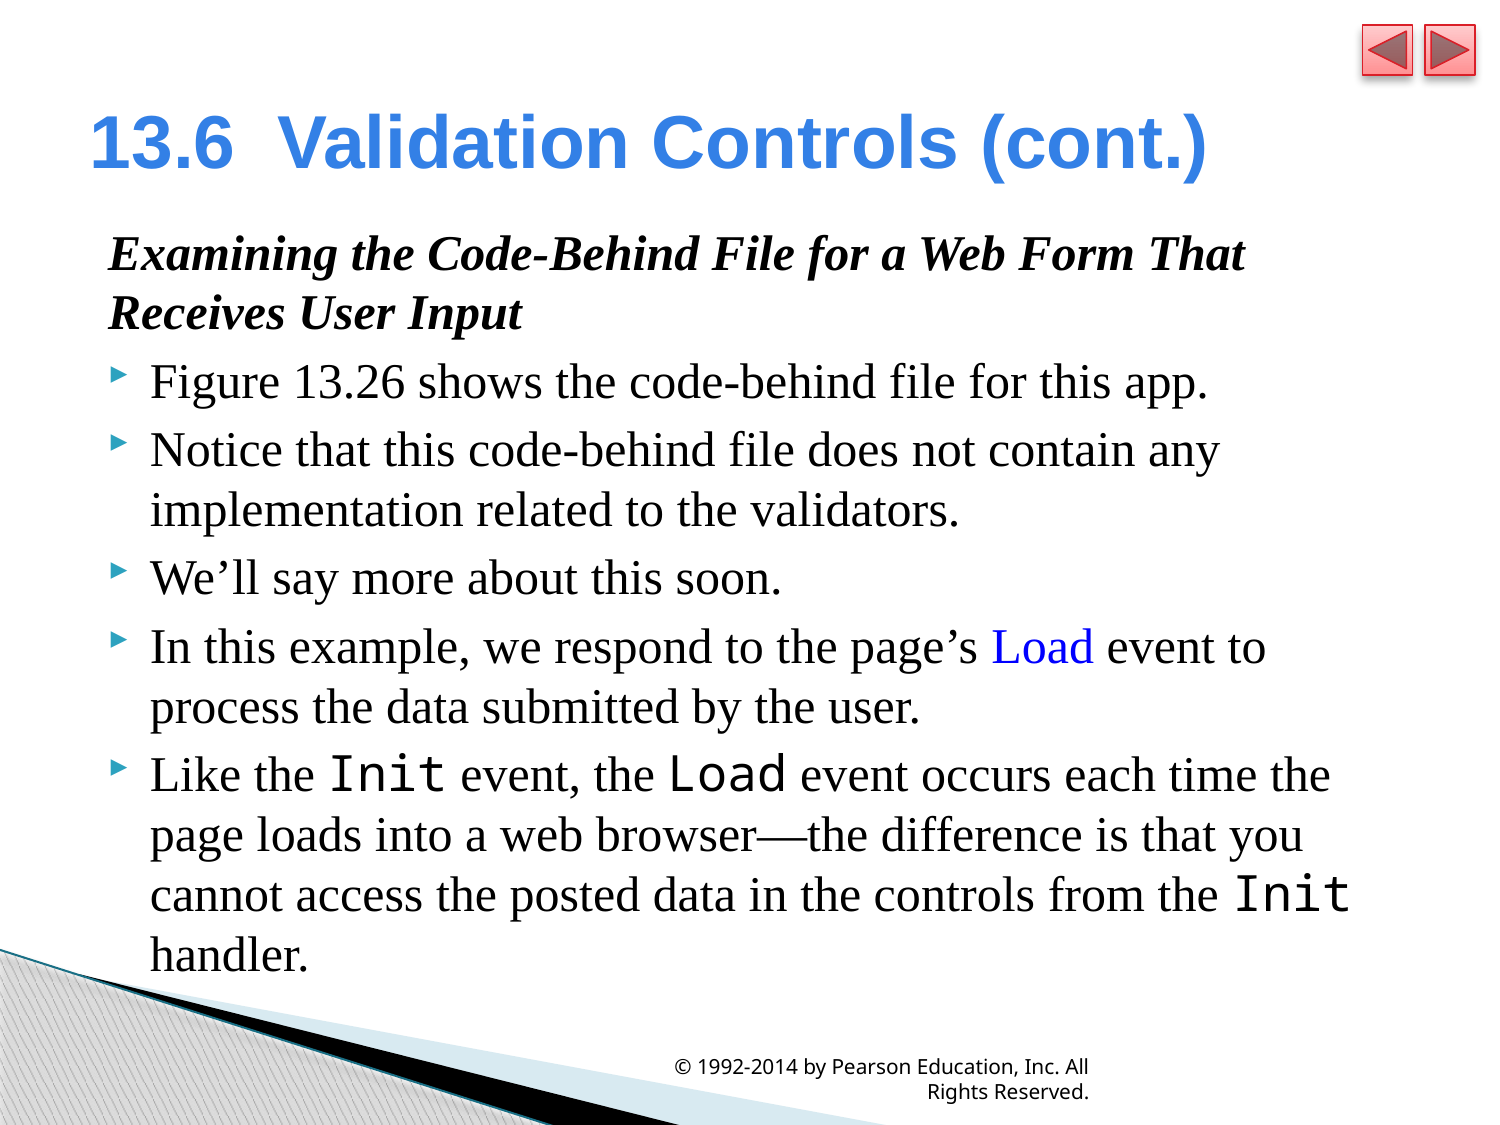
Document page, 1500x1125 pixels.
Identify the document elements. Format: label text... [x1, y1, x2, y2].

list Examining the Code-Behind File for a Web Form That Receives User Input Figure 13.26 shows the code-behind file for this app. Notice that this code-behind file does not contain any implementation related to the validators. We’ll say more about this soon. In this example, we respond to the page’s Load event to process the data submitted by the user. Like the Init event, the Load event occurs each time the page loads into a web browser—the difference is that you cannot access the posted data in the controls from the Init handler. [75, 212, 1425, 955]
footer © 1992-2014 by Pearson Education, Inc. All Rights Reserved. [650, 1051, 1105, 1112]
title 13.6 Validation Controls (cont.) [75, 45, 1425, 212]
